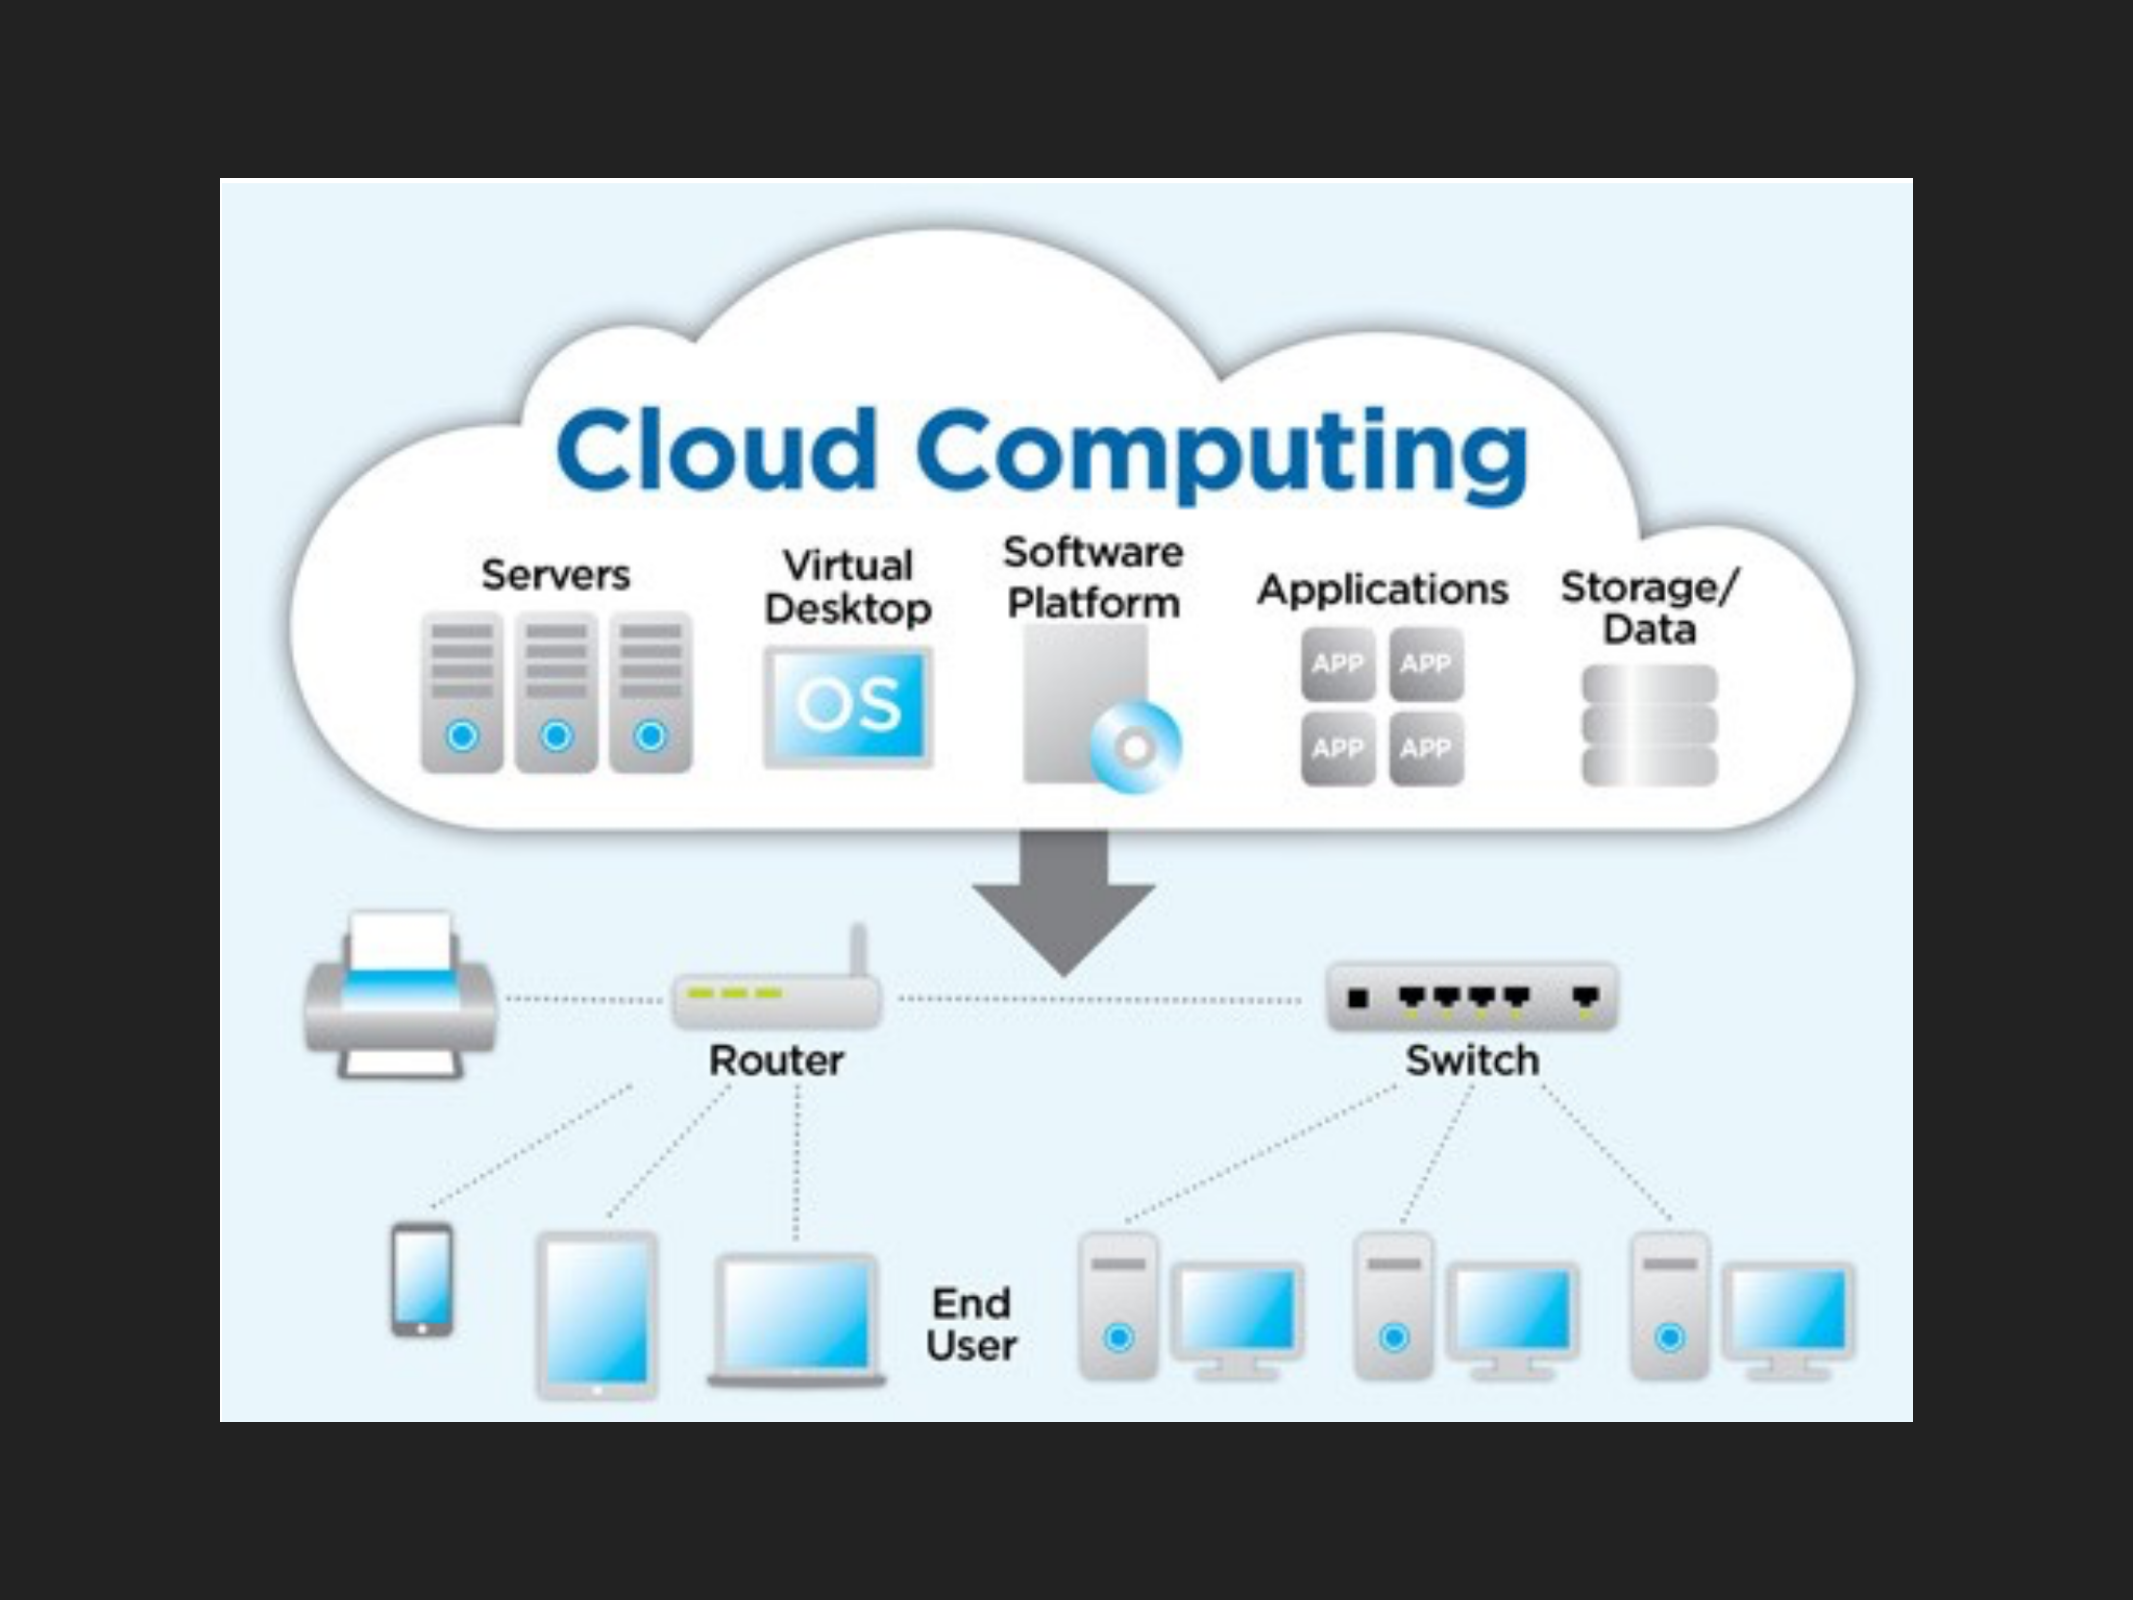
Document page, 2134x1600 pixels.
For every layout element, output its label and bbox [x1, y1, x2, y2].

picture [220, 177, 1913, 1423]
